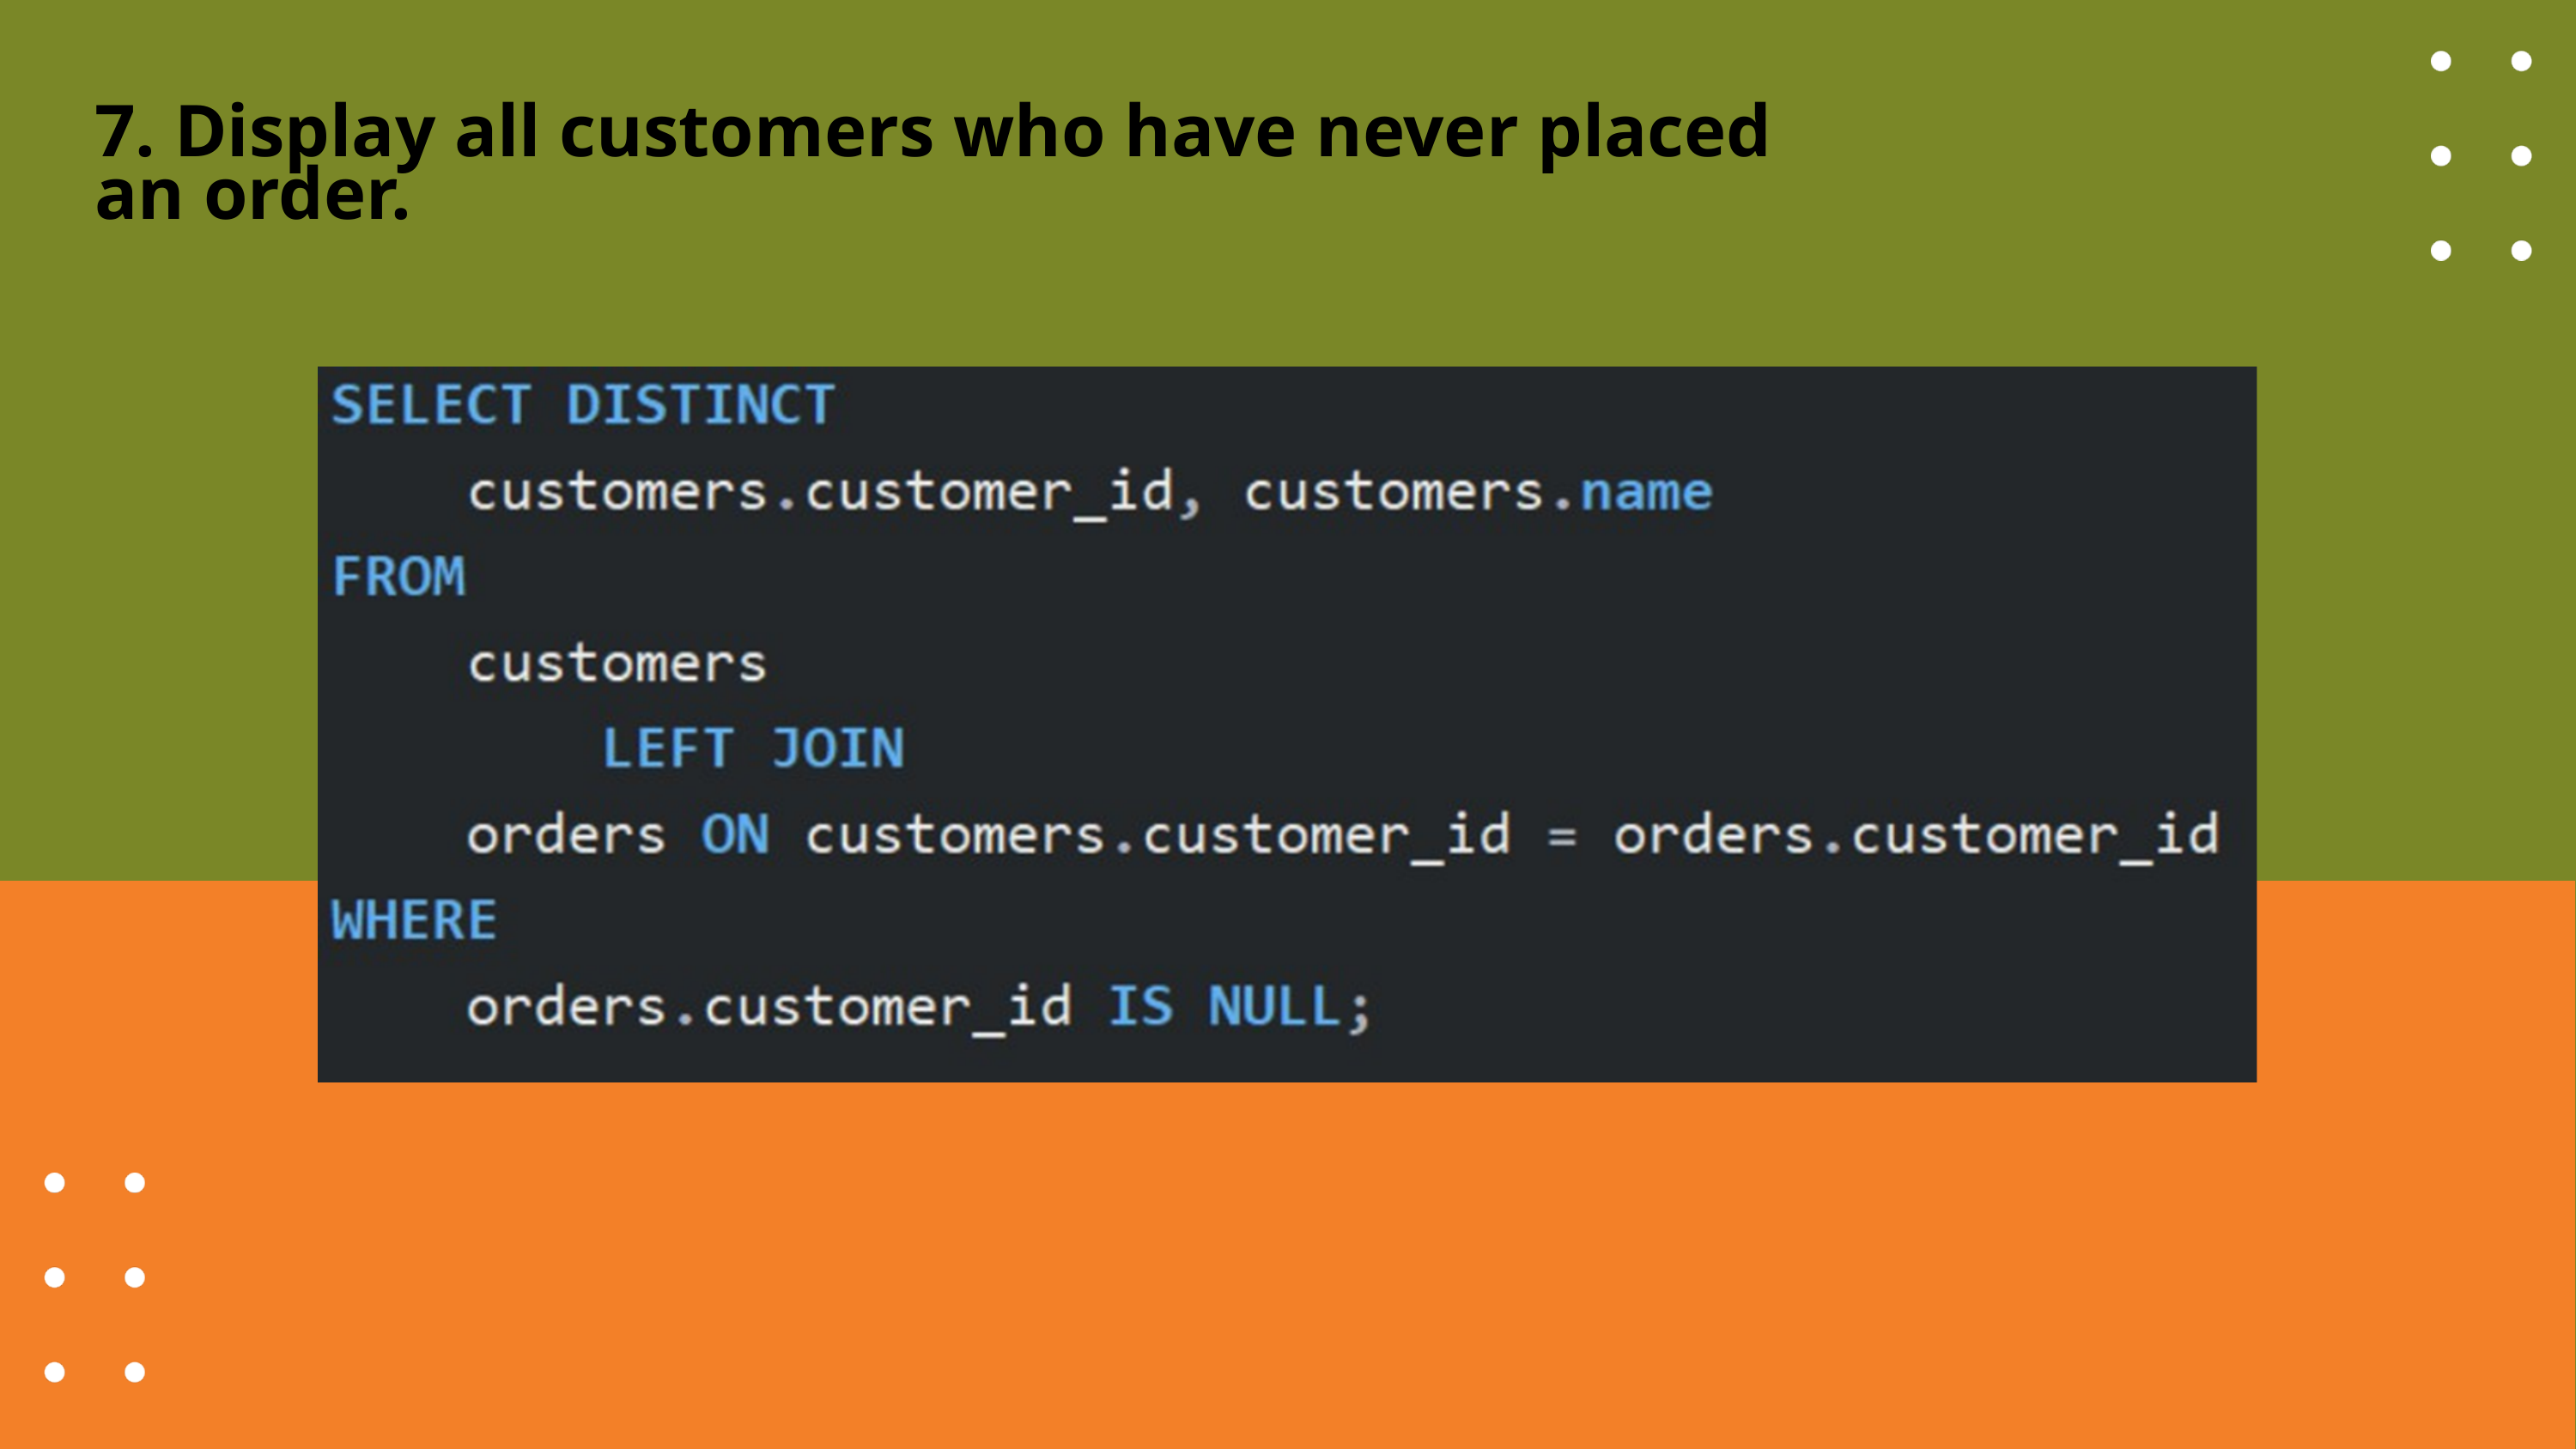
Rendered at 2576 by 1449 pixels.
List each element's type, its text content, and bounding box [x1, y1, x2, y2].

text_box [318, 367, 2257, 877]
text_box 7. Display all customers who have never placed an order. [94, 108, 1821, 233]
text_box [0, 880, 2575, 1449]
text_box [2431, 0, 2576, 261]
